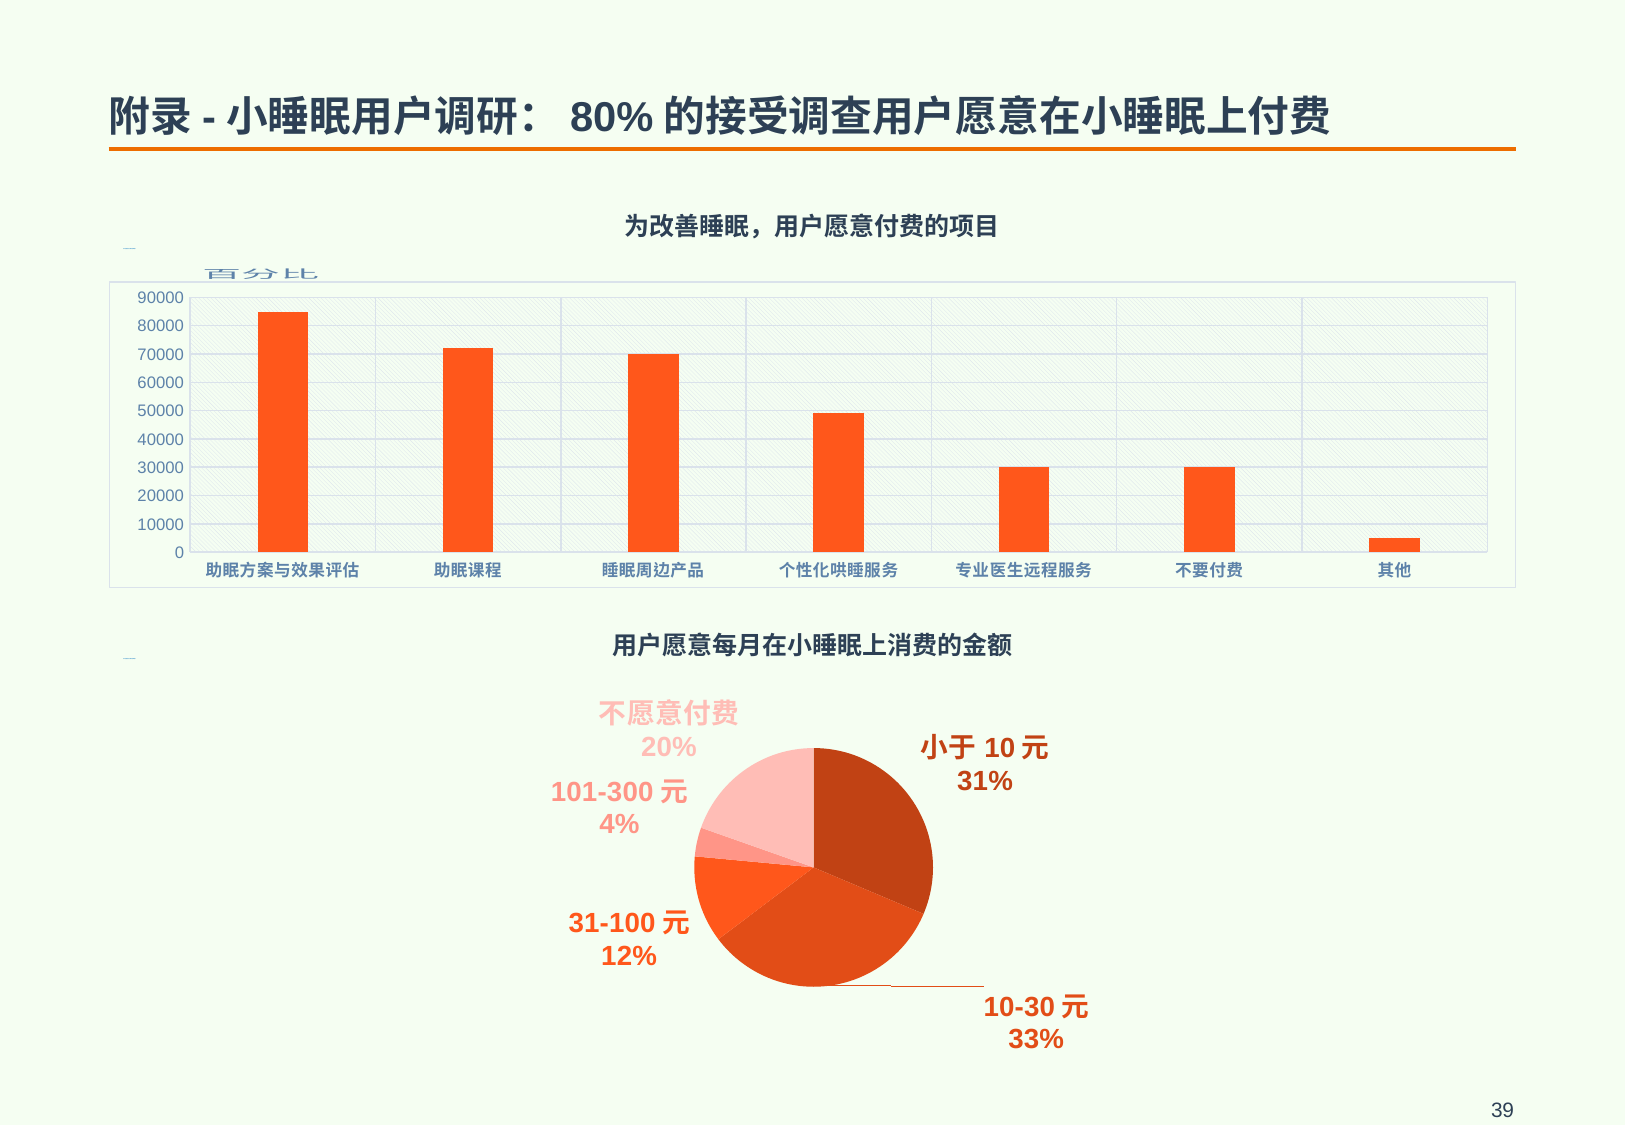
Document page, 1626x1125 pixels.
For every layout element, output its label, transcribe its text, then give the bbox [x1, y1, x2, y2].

chart [44, 679, 1562, 1072]
list 为改善睡眠，用户愿意付费的项目 [108, 203, 1517, 257]
list 用户愿意每月在小睡眠上消费的金额 [108, 622, 1517, 668]
chart [108, 259, 1517, 589]
title 附录-小睡眠用户调研：80%的接受调查用户愿意在小睡眠上付费 [108, 45, 1517, 147]
